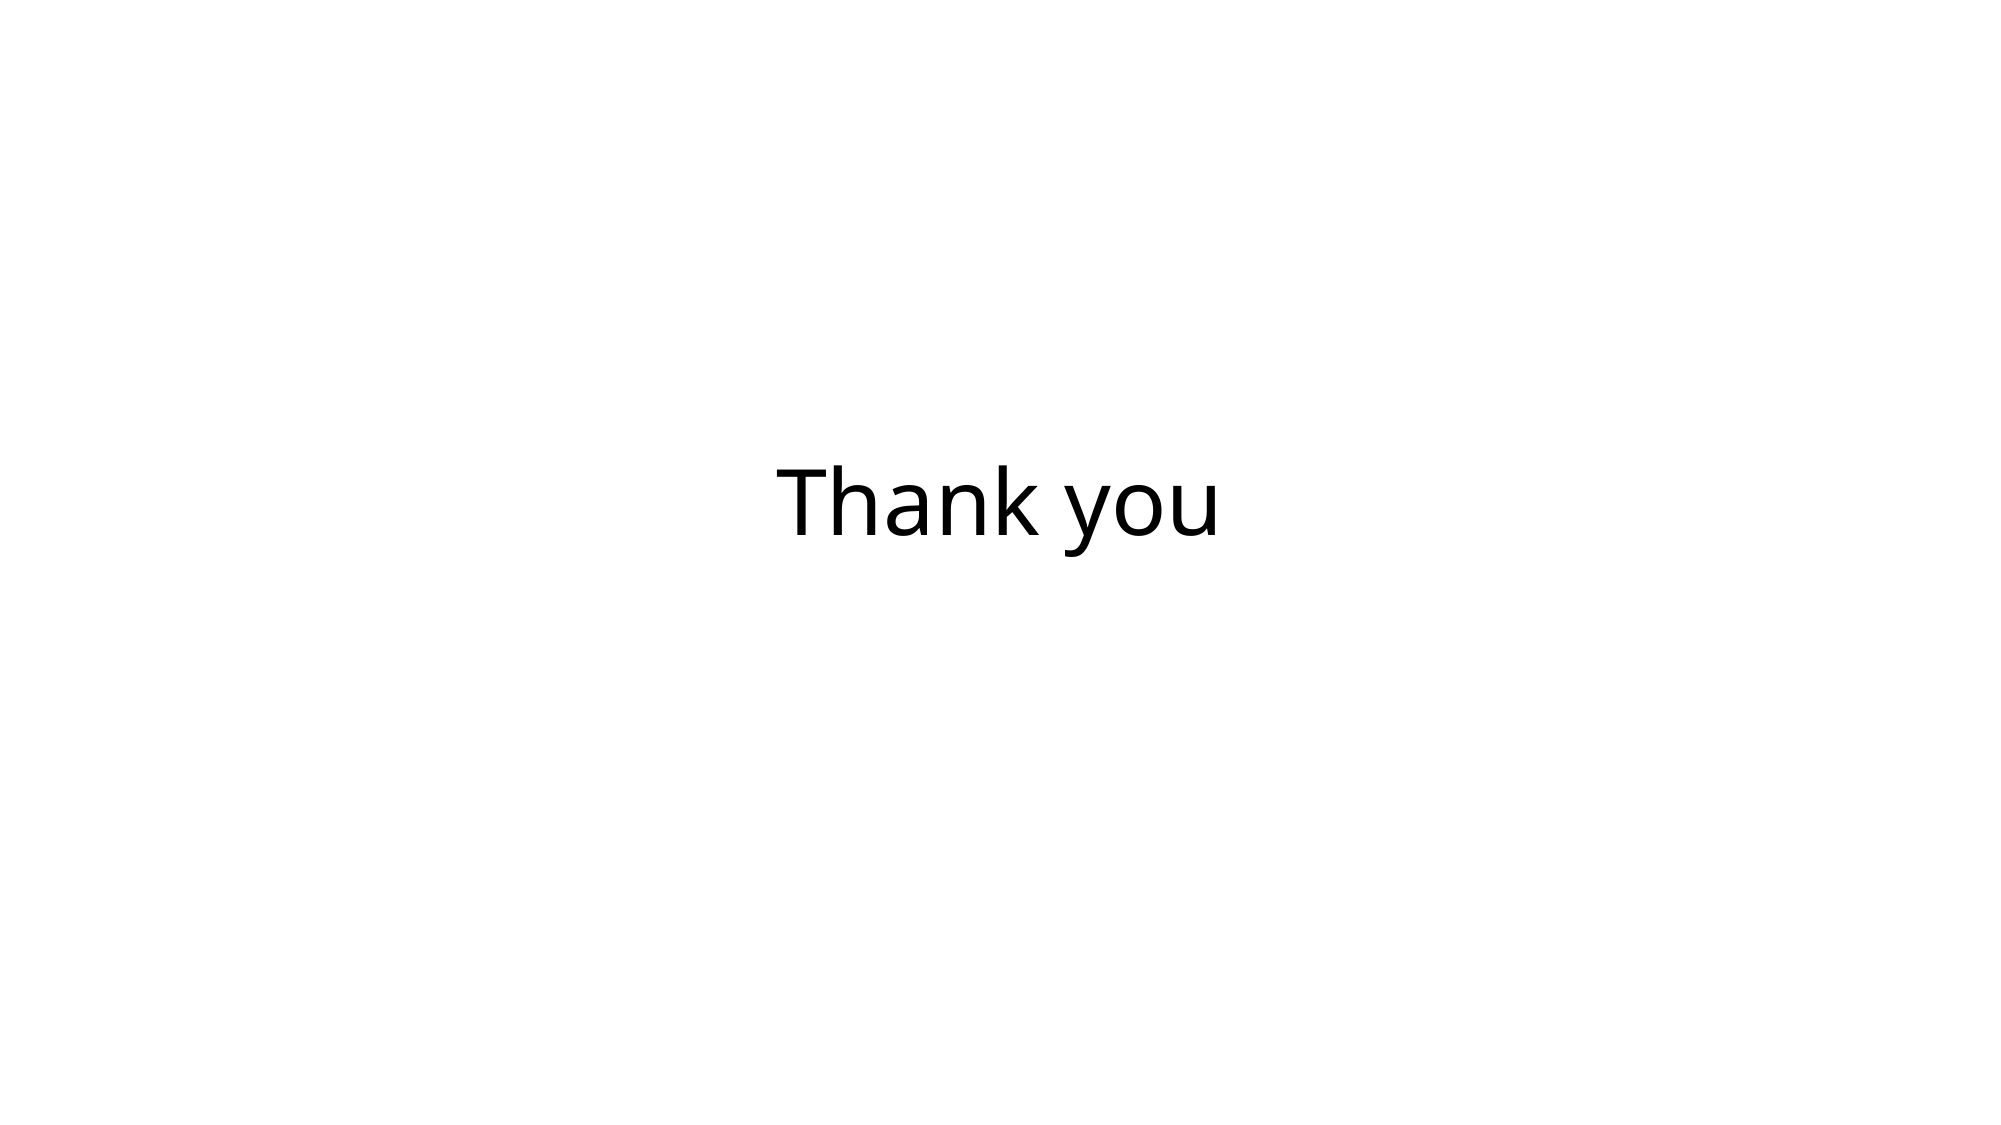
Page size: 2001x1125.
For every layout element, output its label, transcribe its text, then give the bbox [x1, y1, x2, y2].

title Thank you [137, 396, 1863, 615]
